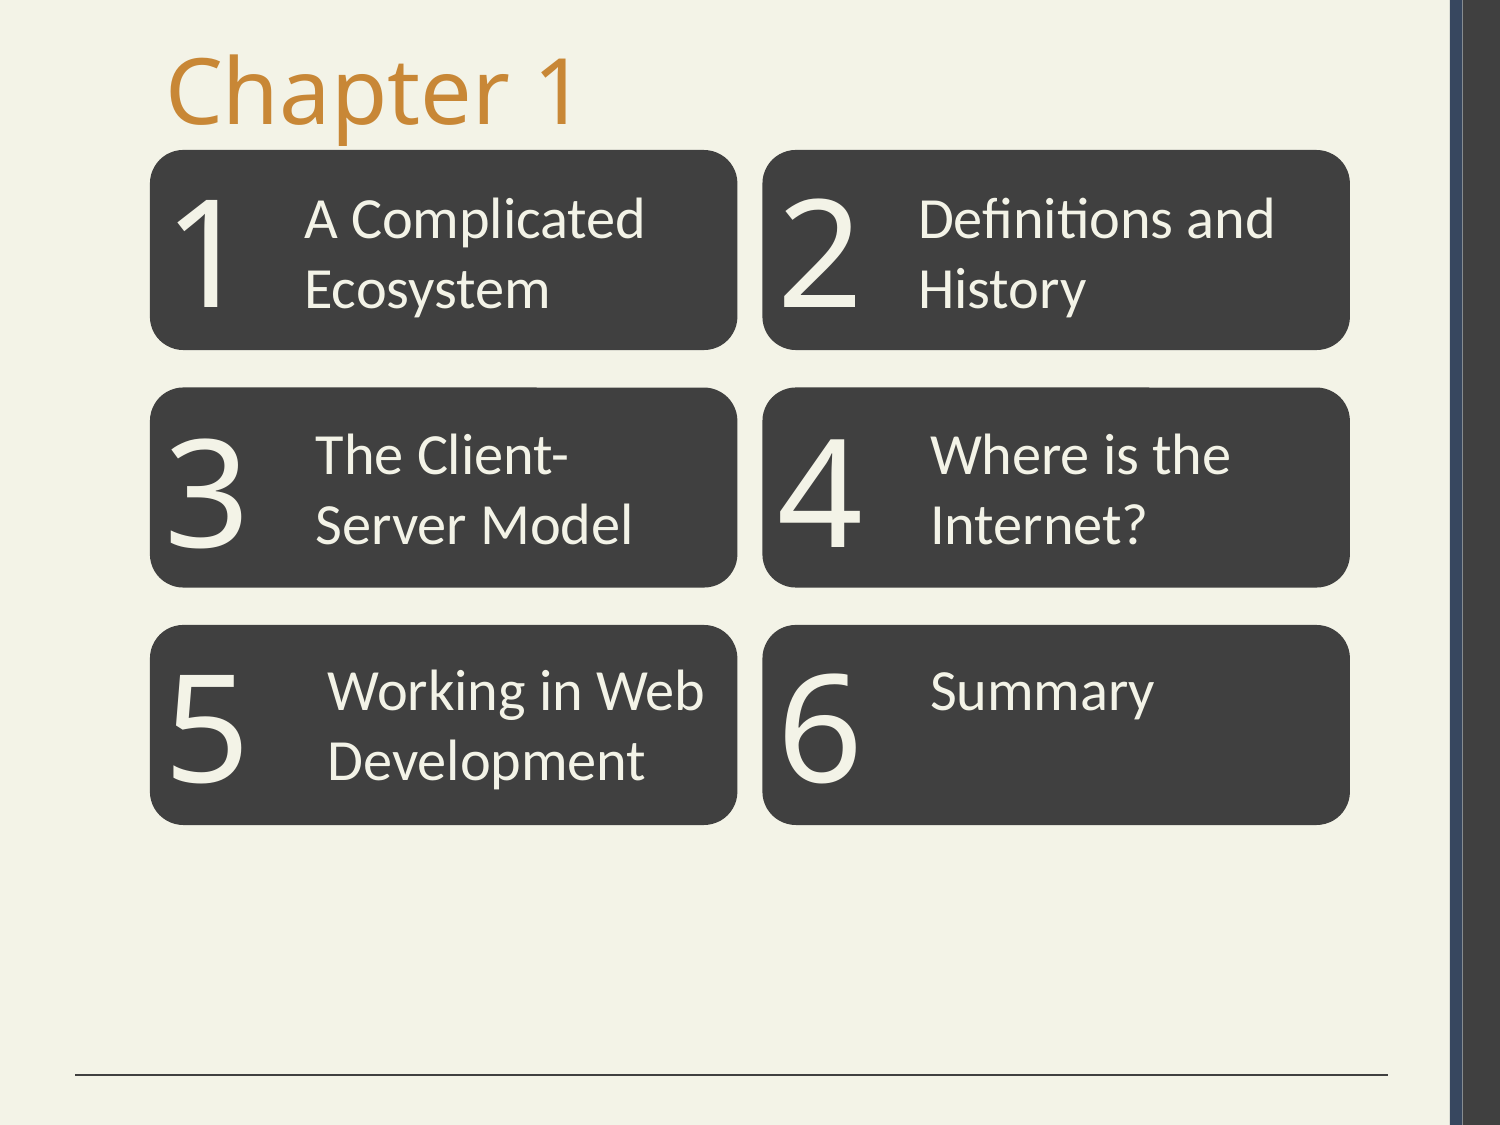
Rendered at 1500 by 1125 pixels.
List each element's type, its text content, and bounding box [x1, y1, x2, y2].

text_box 4 [762, 390, 875, 586]
title Chapter 1 [150, 24, 1450, 200]
text_box 6 [762, 624, 875, 820]
text_box Working in Web Development [312, 645, 727, 800]
text_box 1 [150, 149, 263, 345]
text_box [778, 385, 1353, 590]
text_box Summary [915, 645, 1329, 730]
text_box [774, 147, 1353, 353]
text_box Definitions and History [903, 172, 1317, 328]
text_box 3 [150, 390, 263, 586]
text_box Where is the Internet? [915, 408, 1329, 564]
text_box [165, 385, 740, 590]
text_box [162, 622, 740, 828]
text_box 5 [150, 624, 263, 820]
text_box A Complicated Ecosystem [289, 172, 703, 328]
text_box The Client-Server Model [301, 408, 715, 564]
text_box [774, 622, 1353, 828]
text_box [161, 147, 740, 353]
text_box 2 [762, 149, 875, 345]
